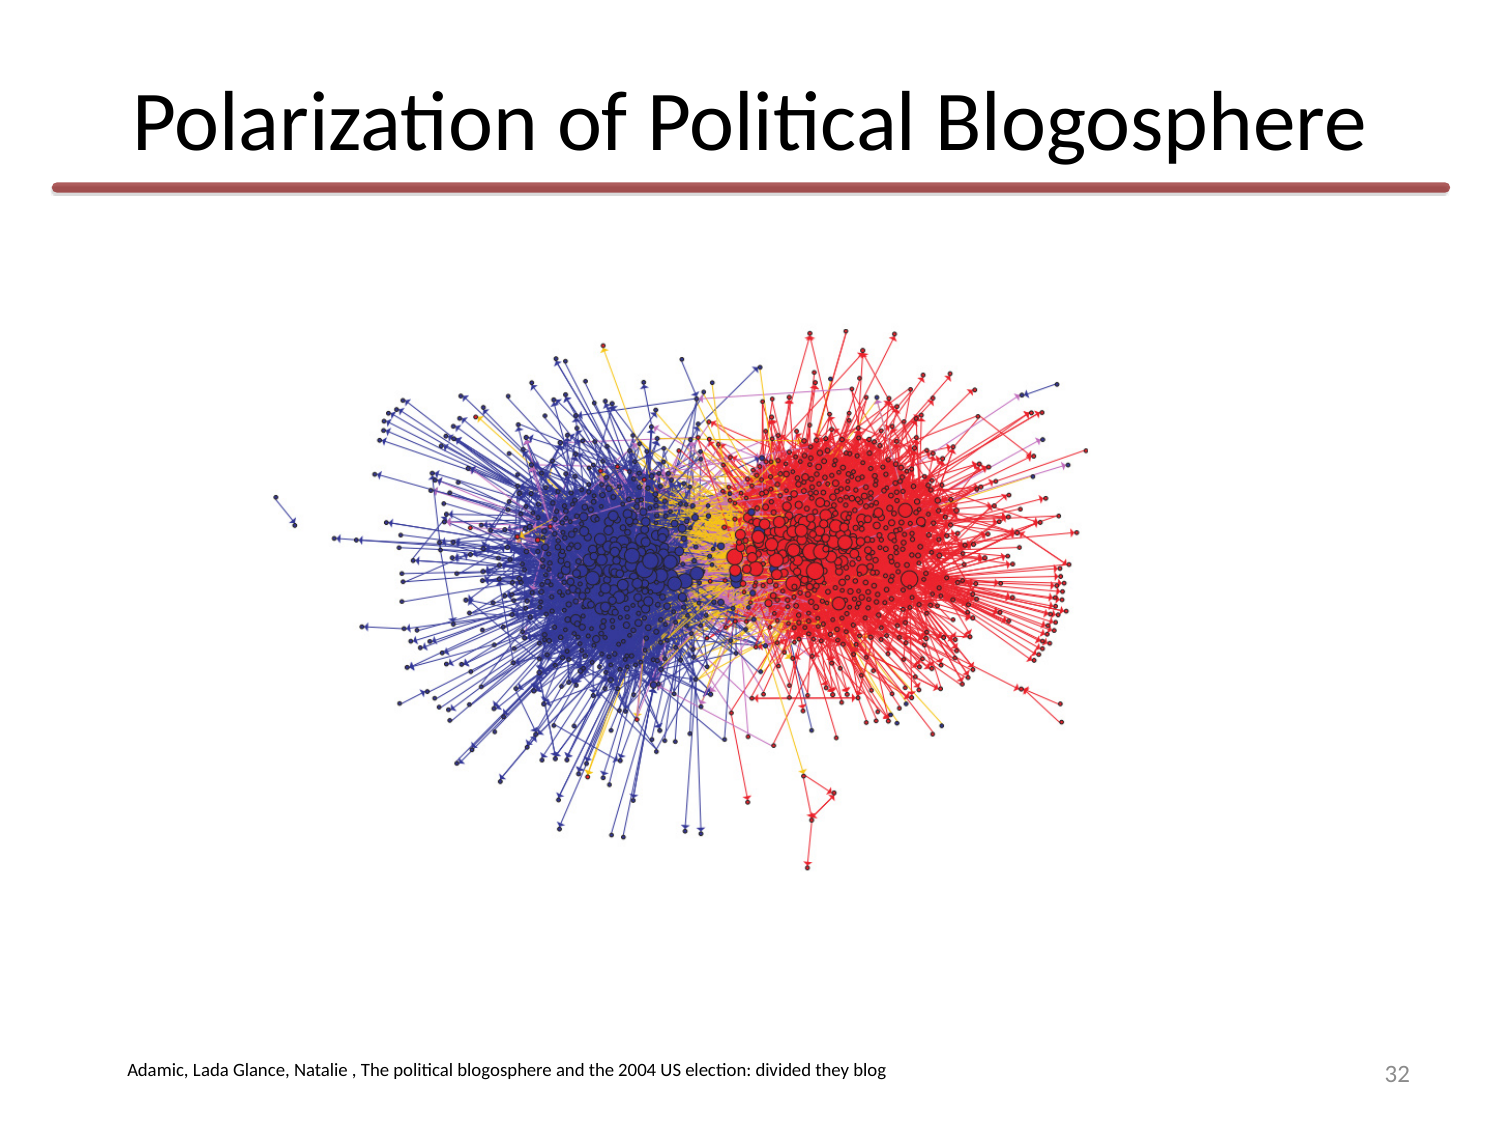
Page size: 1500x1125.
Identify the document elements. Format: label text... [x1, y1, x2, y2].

picture [237, 299, 1237, 888]
text_box Adamic, Lada Glance, Natalie , The political blogosphere and the 2004 US election: divided they blog [112, 1050, 1250, 1088]
title Polarization of Political Blogosphere [75, 45, 1425, 188]
slide_number 32 [1074, 1042, 1425, 1103]
